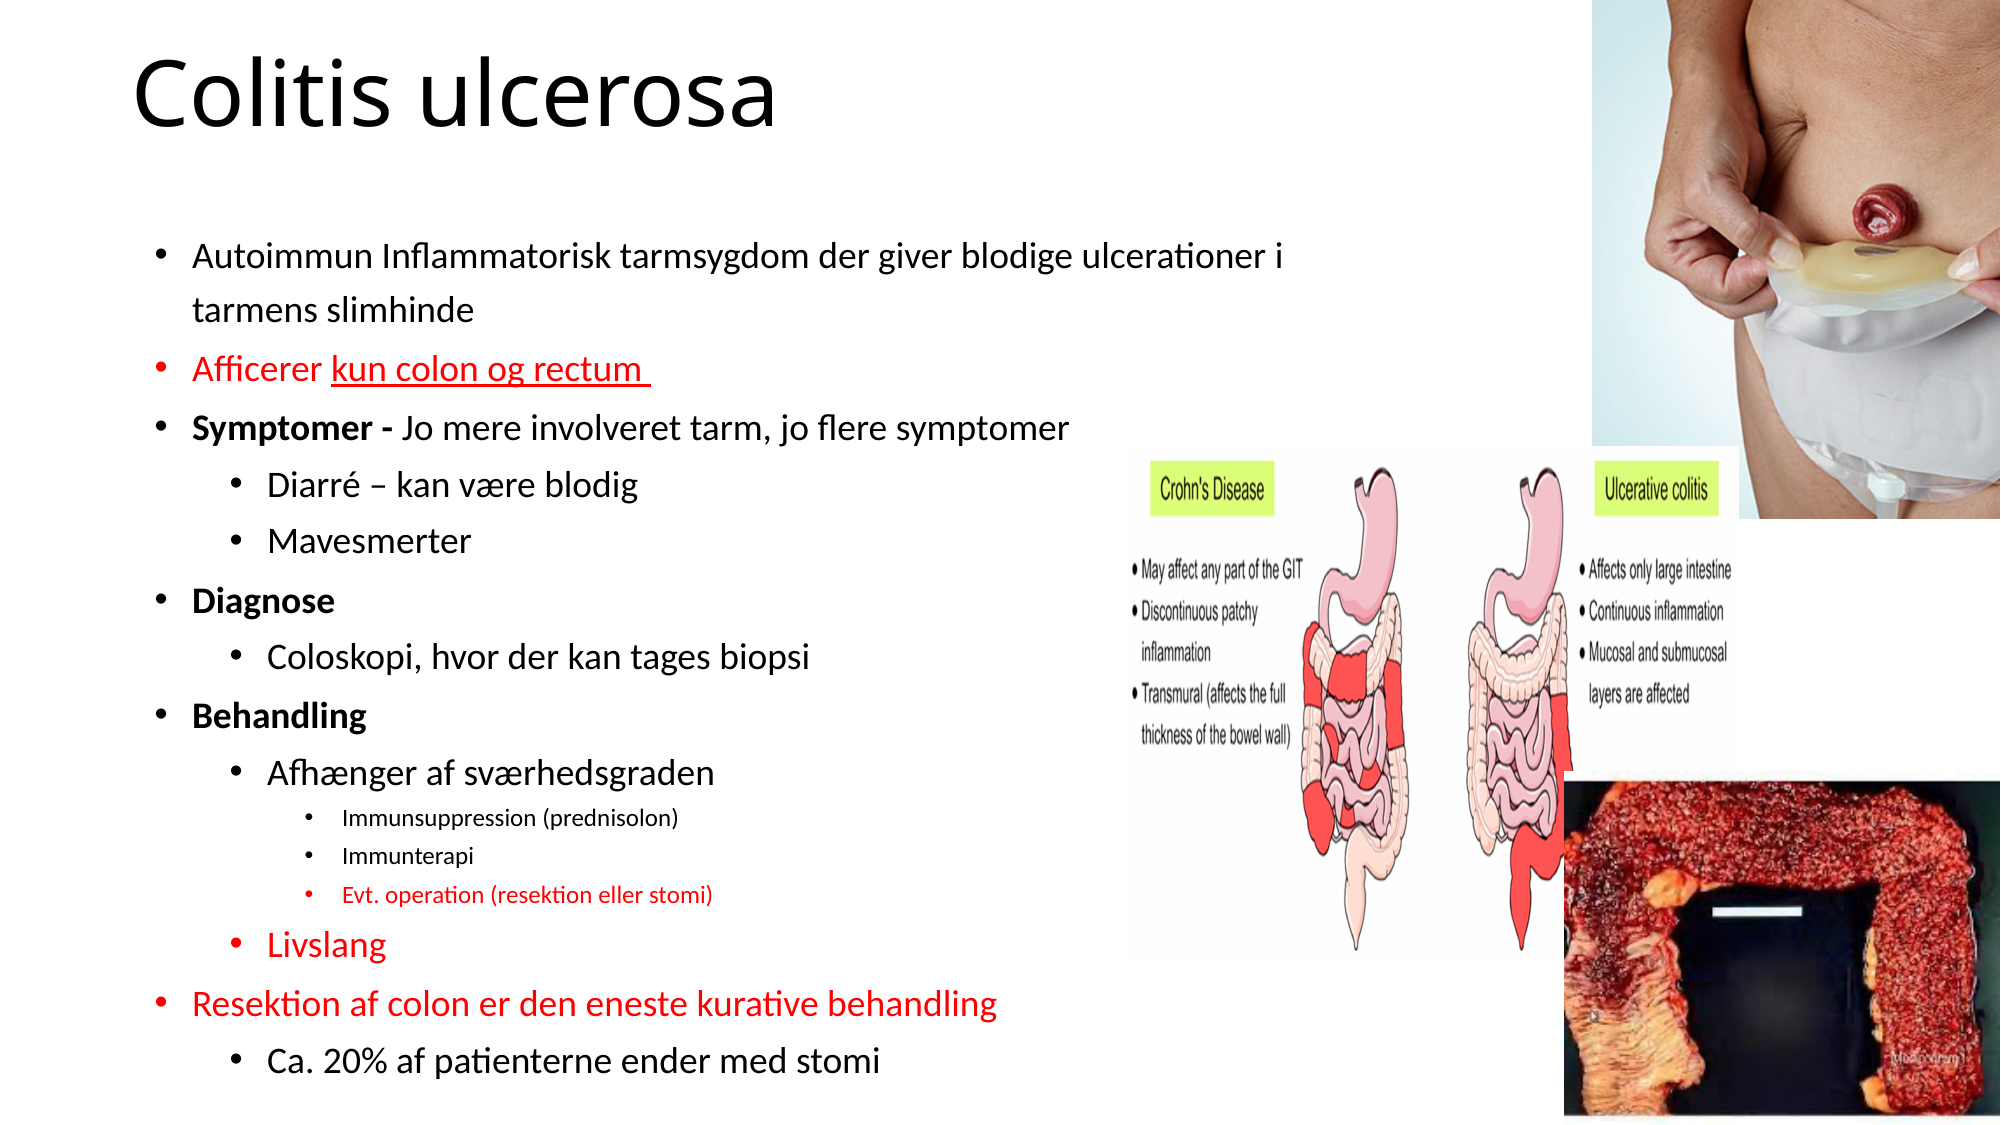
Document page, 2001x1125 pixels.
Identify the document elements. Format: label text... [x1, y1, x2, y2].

list Autoimmun Inflammatorisk tarmsygdom der giver blodige ulcerationer i tarmens slimhinde Afficerer kun colon og rectum Symptomer - Jo mere involveret tarm, jo flere symptomer Diarré – kan være blodig Mavesmerter Diagnose Coloskopi, hvor der kan tages biopsi Behandling Afhænger af sværhedsgraden Immunsuppression (prednisolon) Immunterapi Evt. operation (resektion eller stomi) Livslang Resektion af colon er den eneste kurative behandling Ca. 20% af patienterne ender med stomi [139, 214, 1328, 1107]
title Colitis ulcerosa [116, 0, 1592, 194]
picture [1125, 0, 2000, 1125]
